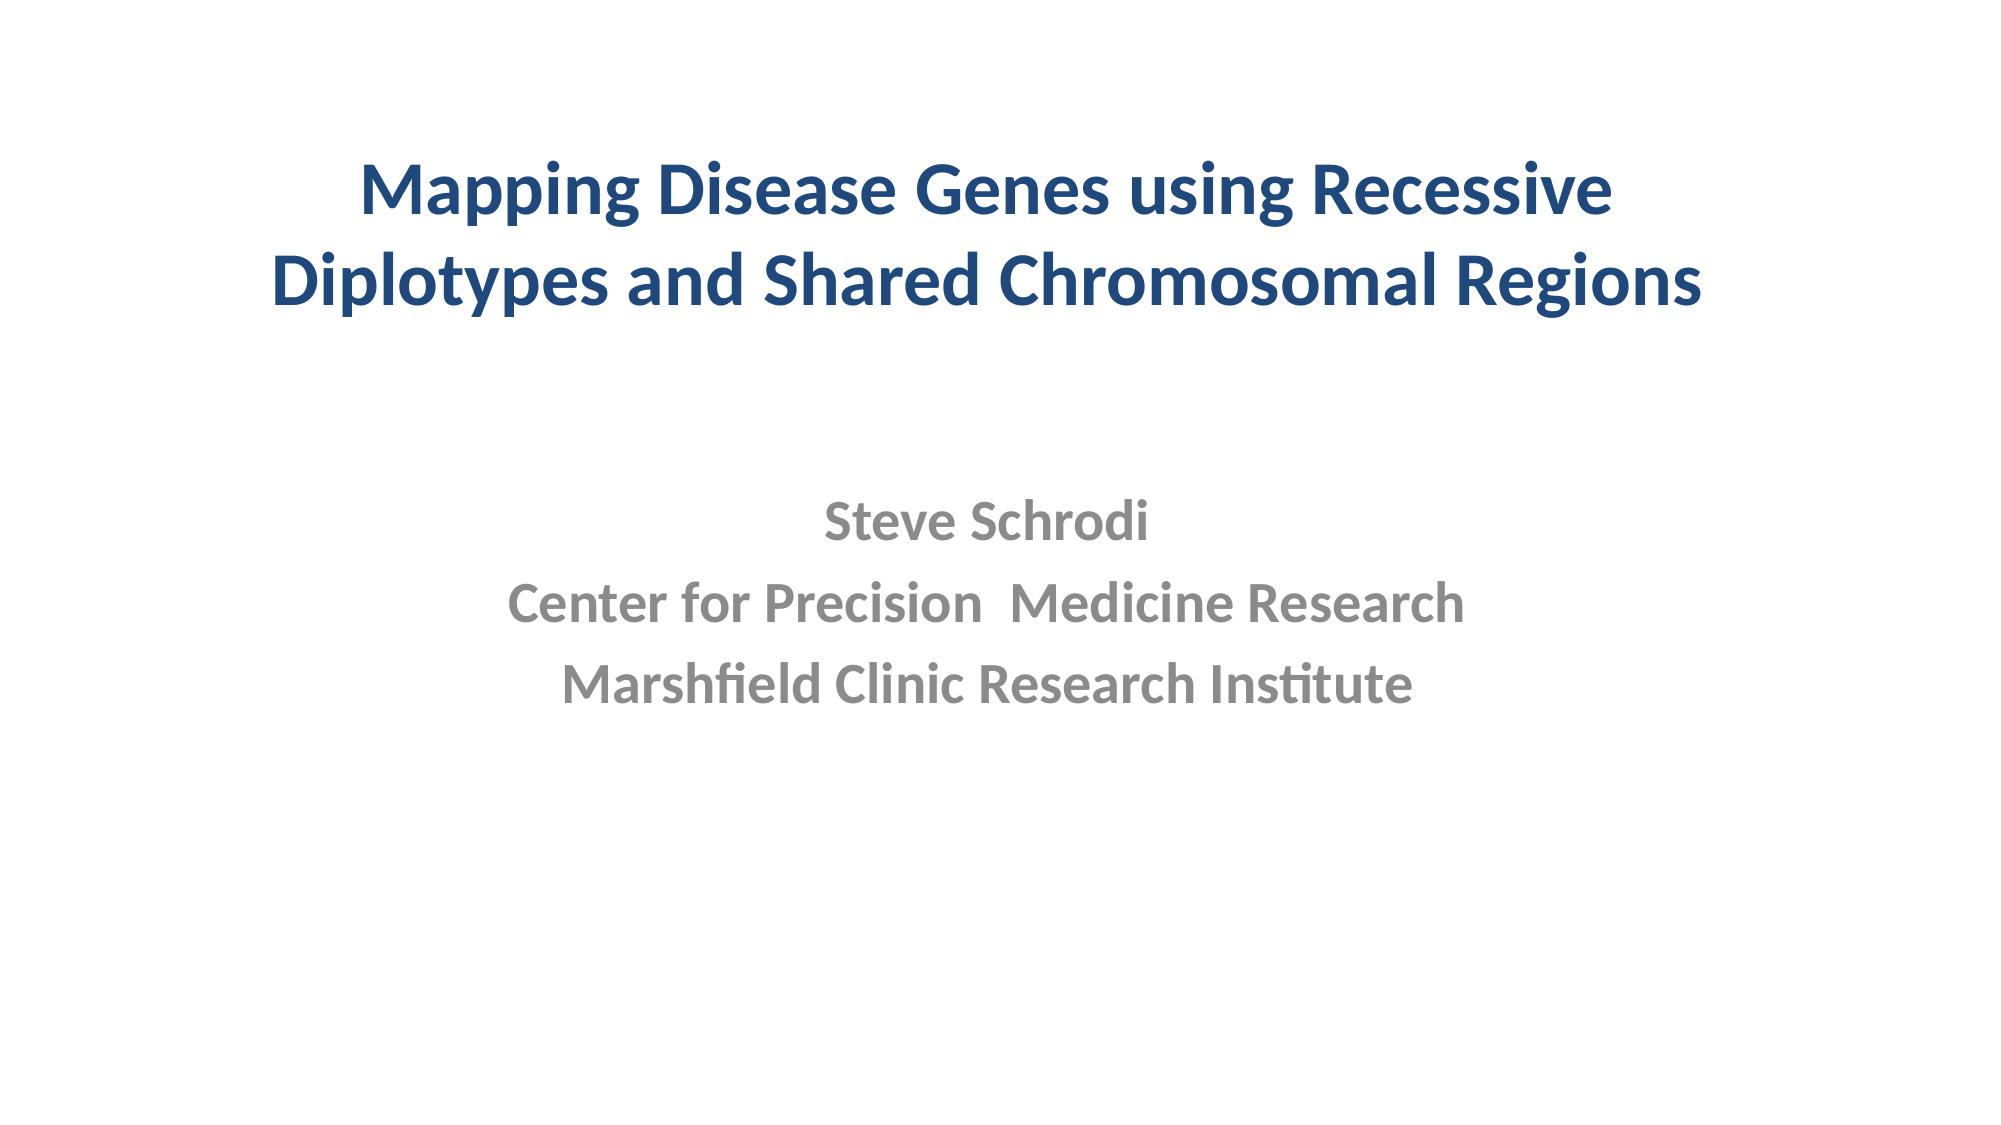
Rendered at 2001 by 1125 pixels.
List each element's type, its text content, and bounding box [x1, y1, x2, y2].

title Mapping Disease Genes using Recessive Diplotypes and Shared Chromosomal Regions [249, 112, 1725, 438]
subtitle Steve Schrodi Center for Precision Medicine Research Marshfield Clinic Research Institute [462, 474, 1513, 763]
